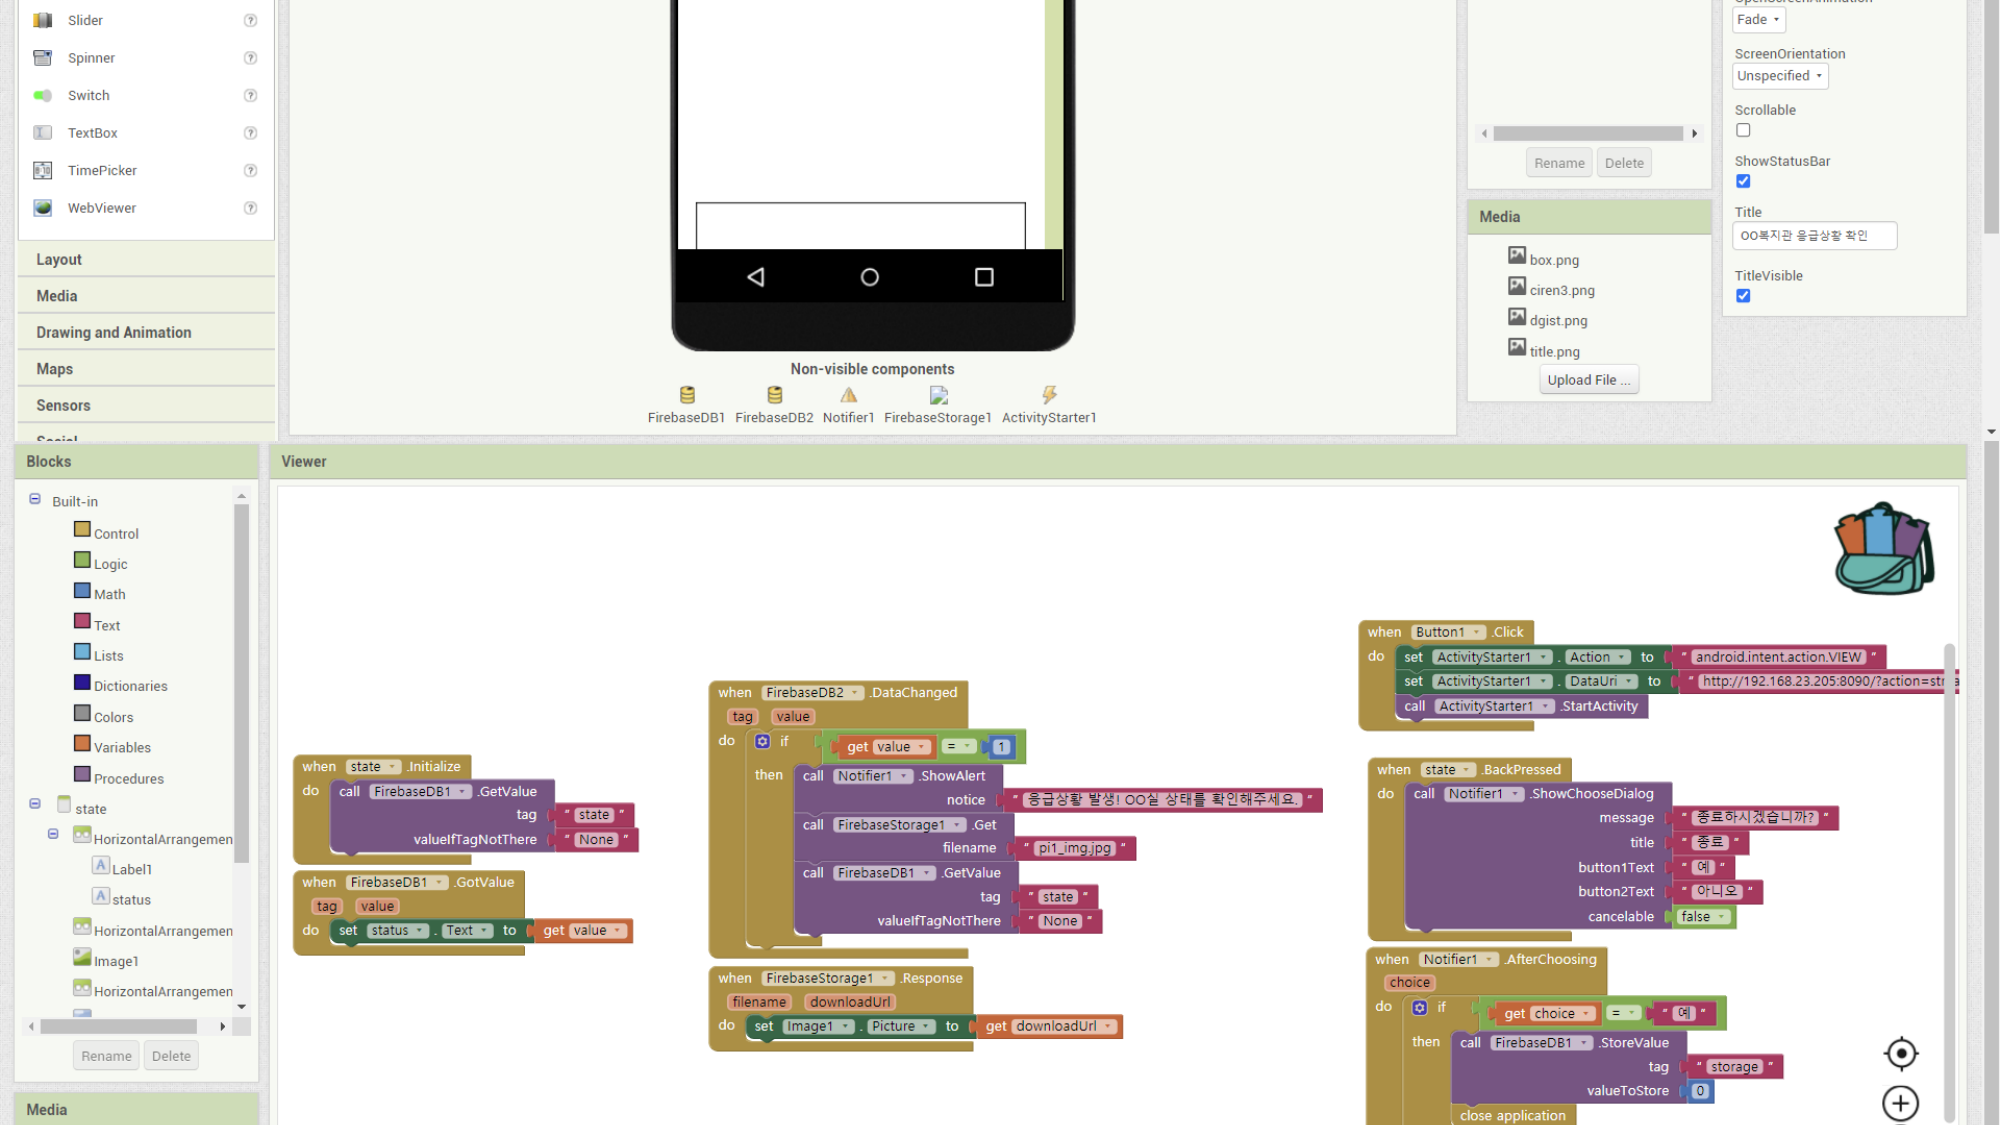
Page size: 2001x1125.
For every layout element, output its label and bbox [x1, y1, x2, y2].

text_box [0, 0, 2000, 1125]
